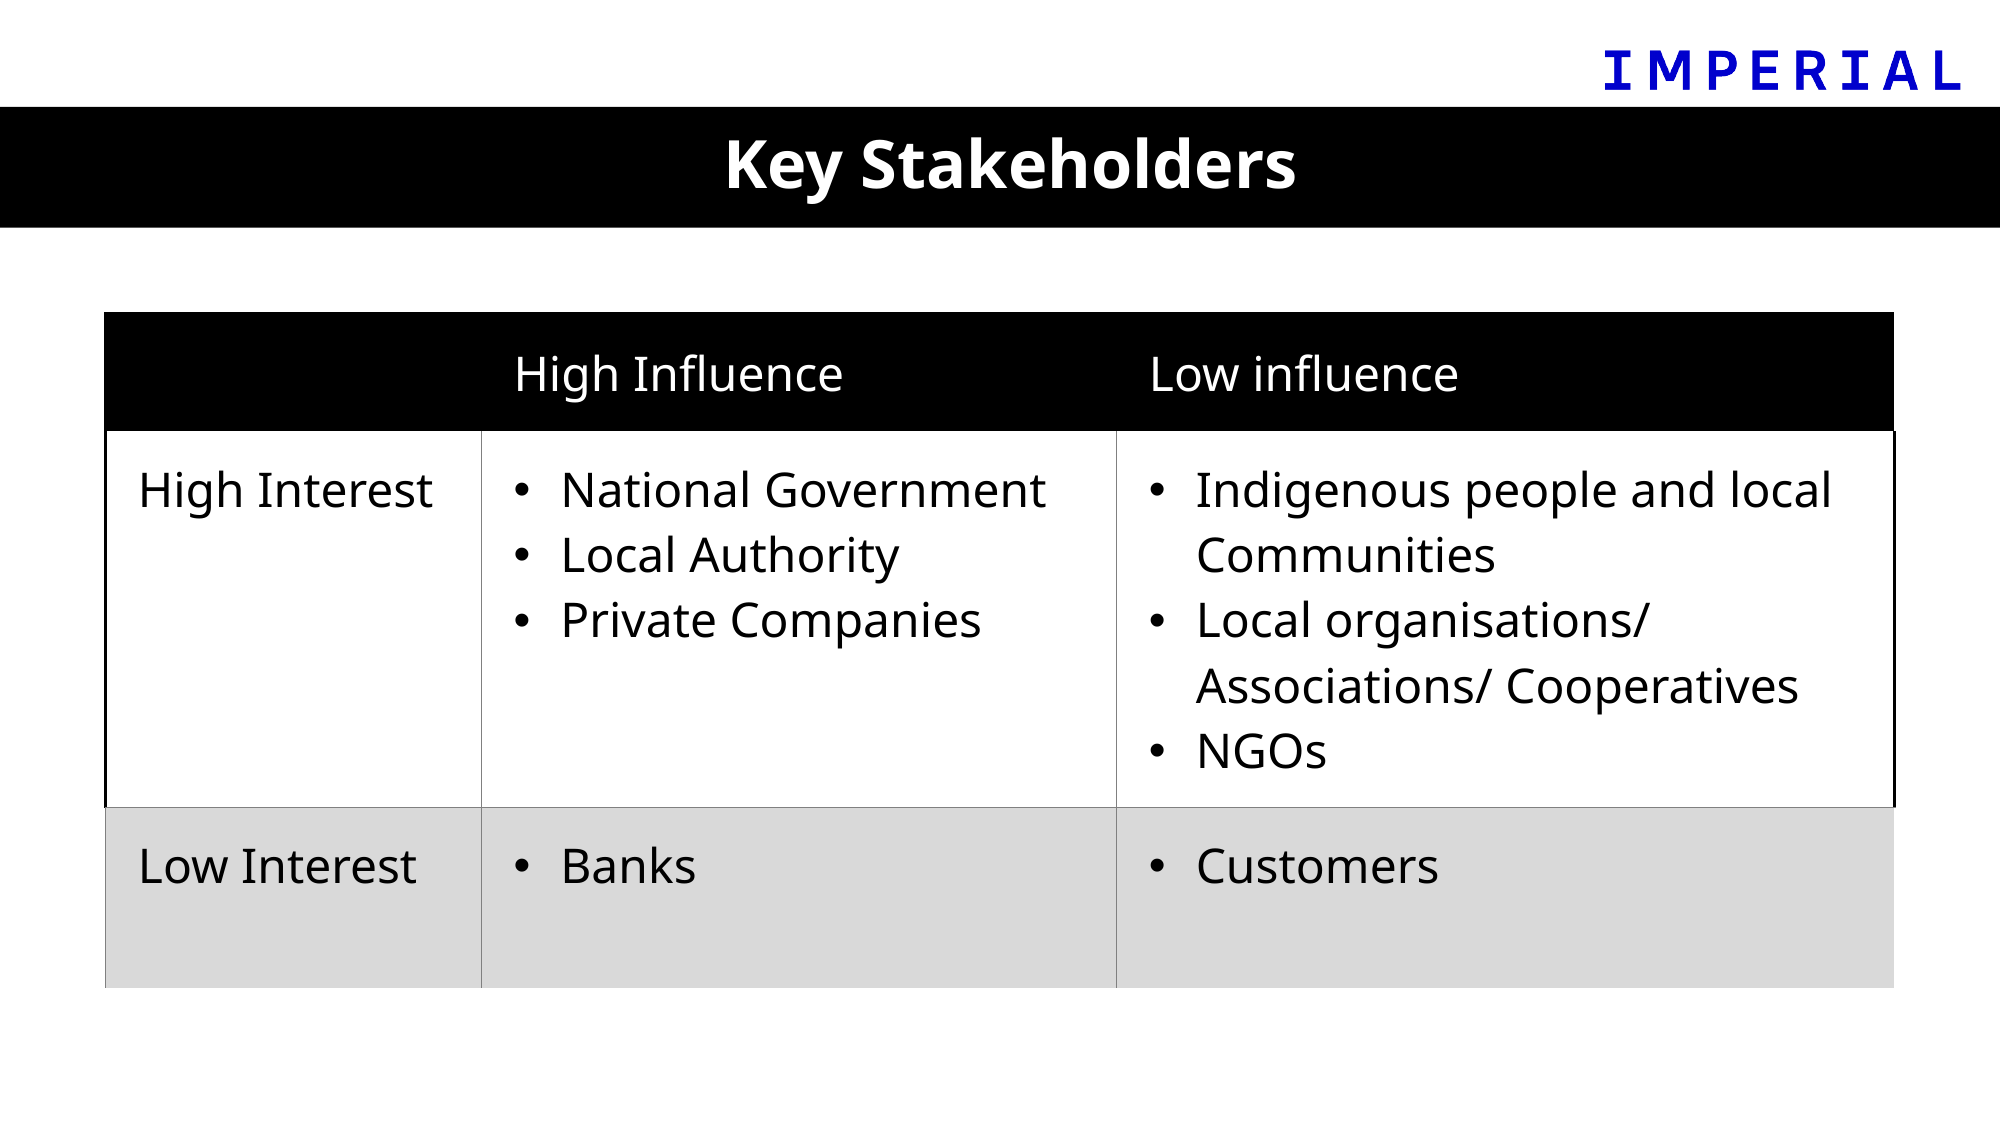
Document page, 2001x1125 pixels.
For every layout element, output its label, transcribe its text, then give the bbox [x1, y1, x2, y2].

table_header [107, 315, 481, 431]
title Key Stakeholders [91, 105, 1931, 228]
table_cell High Interest [107, 431, 481, 807]
table_cell Banks [482, 808, 1116, 988]
picture [1585, 23, 1974, 105]
text_box [0, 105, 2000, 229]
table_header High Influence [481, 315, 1117, 431]
table_cell Indigenous people and local Communities Local organisations/ Associations/ Cooperatives NGOs [1117, 431, 1893, 807]
table_cell Low Interest [106, 808, 481, 988]
table_cell National Government Local Authority Private Companies [482, 431, 1116, 807]
table_header Low influence [1117, 315, 1894, 431]
table_cell Customers [1117, 808, 1894, 988]
